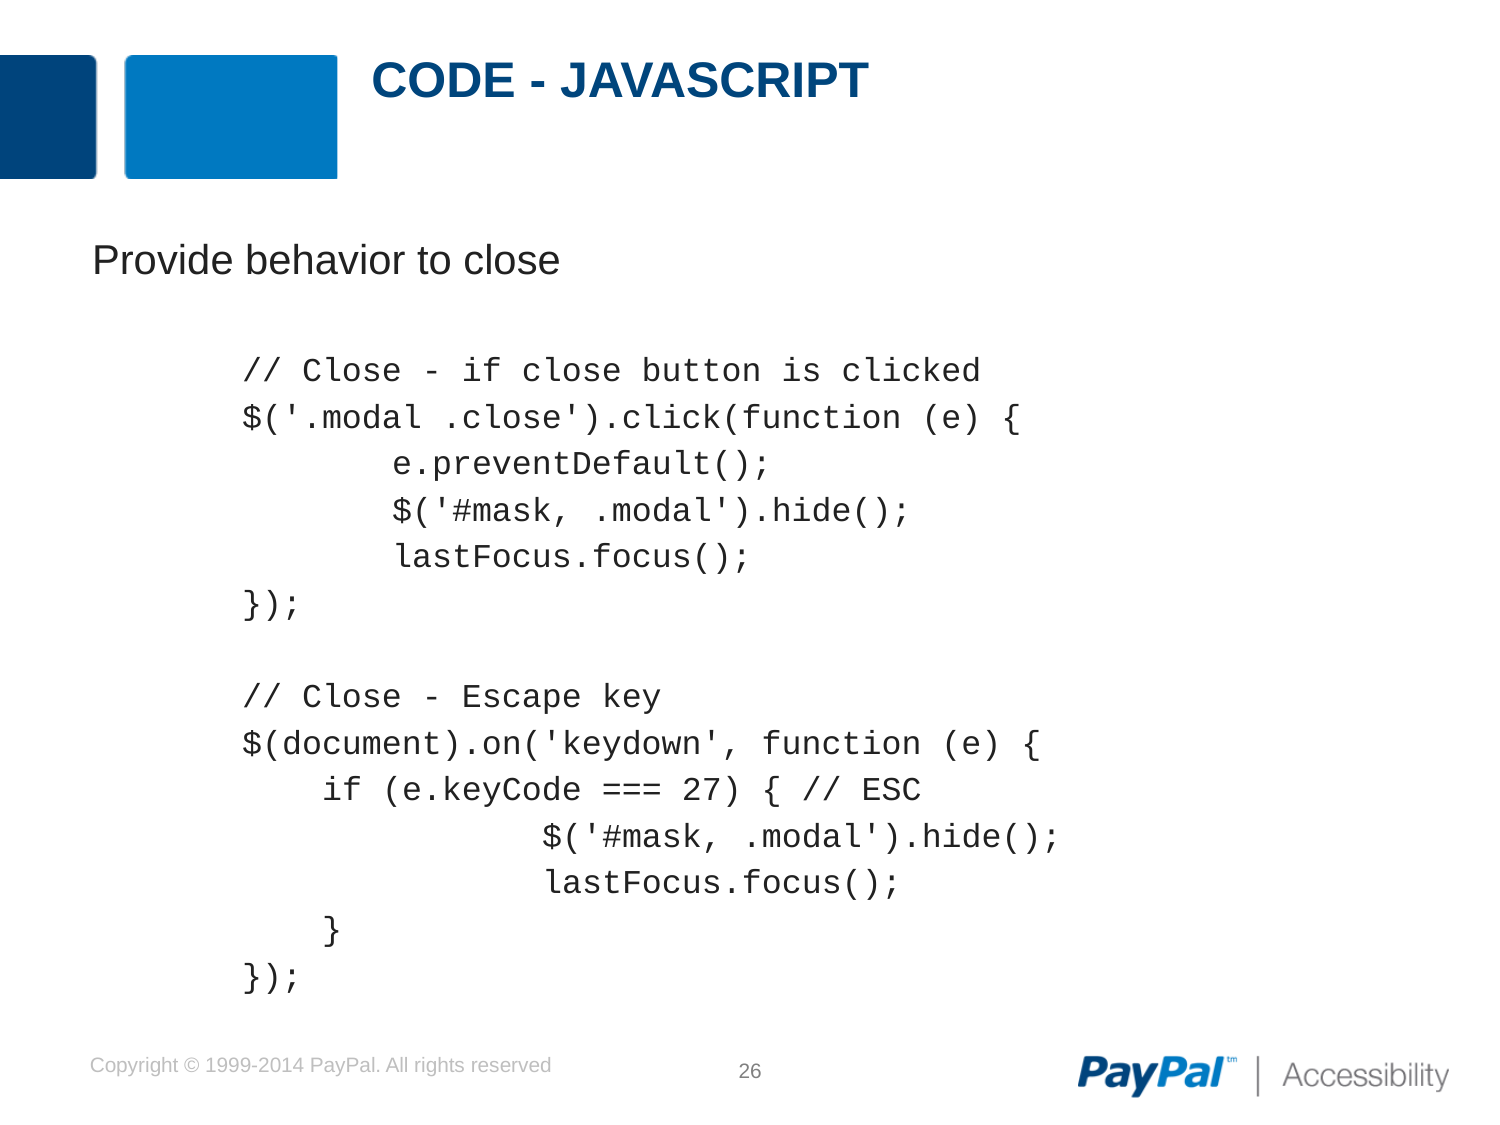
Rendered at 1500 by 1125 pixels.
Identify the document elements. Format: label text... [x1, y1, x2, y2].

picture [1078, 1046, 1449, 1100]
title Code - JavaScript [356, 40, 1421, 117]
list Provide behavior to close // Close - if close button is clicked $('.modal .close').click(function (e) { e.preventDefault(); $('#mask, .modal').hide(); lastFocus.focus(); }); // Close - Escape key $(document).on('keydown', function (e) { if (e.keyCode === 27) { // ESC $('#mask, .modal').hide(); lastFocus.focus(); } }); [77, 225, 1435, 1031]
